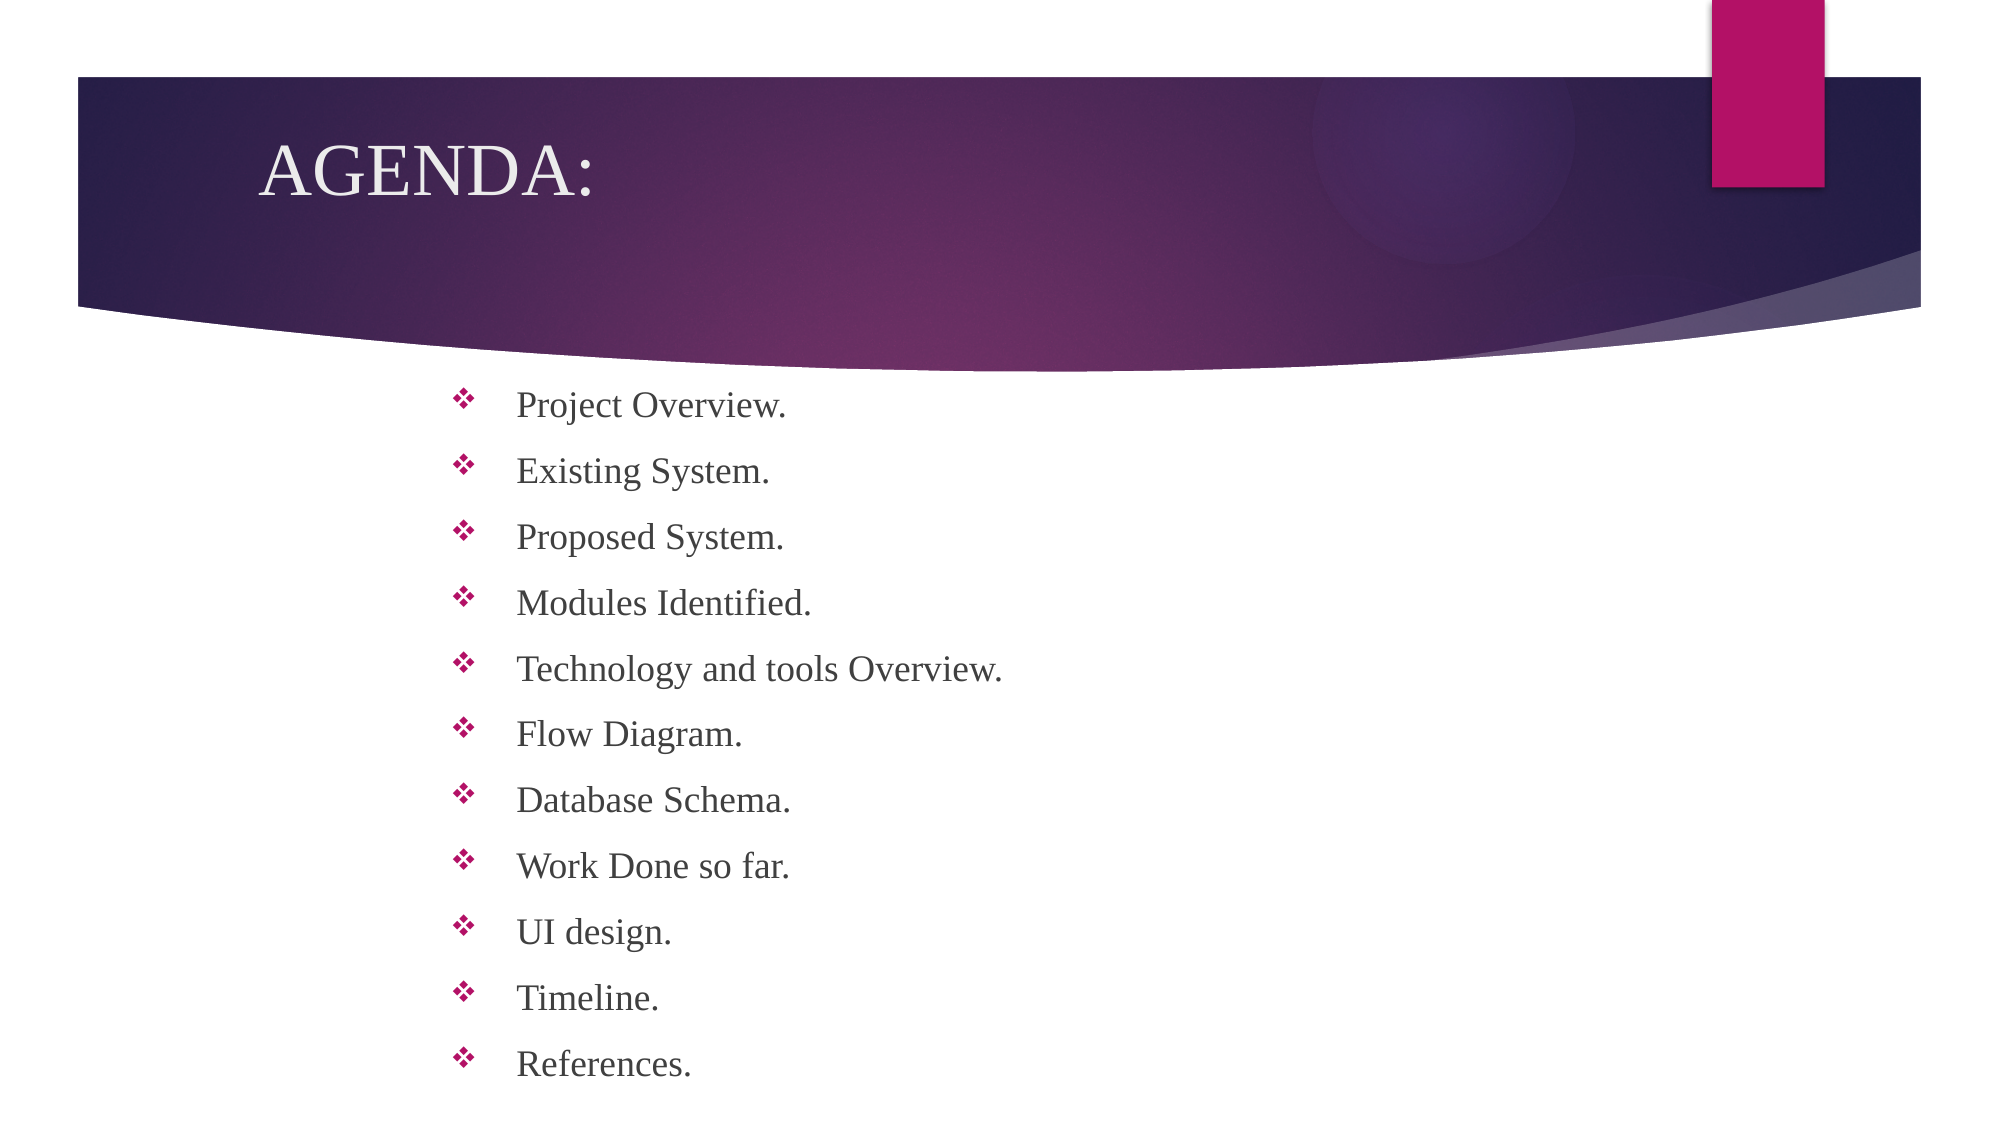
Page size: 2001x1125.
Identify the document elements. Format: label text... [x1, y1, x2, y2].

title AGENDA: [243, 112, 860, 218]
list Project Overview. Existing System. Proposed System. Modules Identified. Technology and tools Overview. Flow Diagram. Database Schema. Work Done so far. UI design. Timeline. References. [435, 372, 1136, 886]
